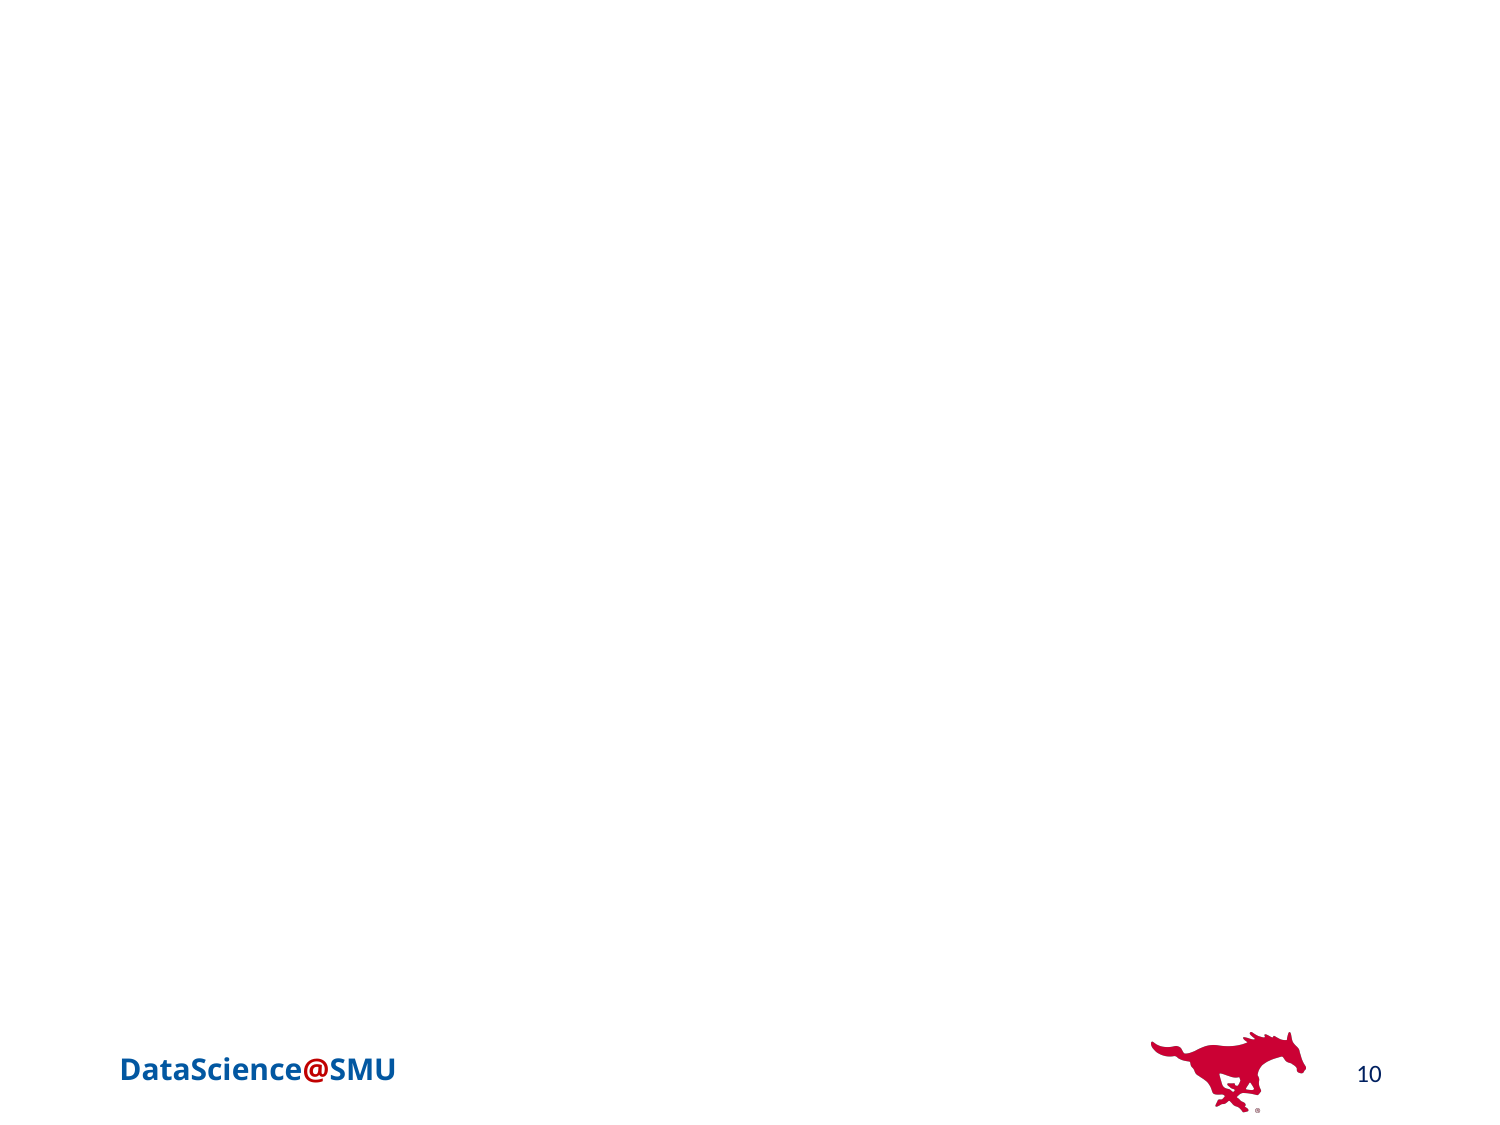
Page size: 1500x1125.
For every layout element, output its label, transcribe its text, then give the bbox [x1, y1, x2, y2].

slide_number 10 [1059, 1042, 1397, 1103]
picture [1151, 1032, 1306, 1042]
picture [1151, 1103, 1306, 1113]
